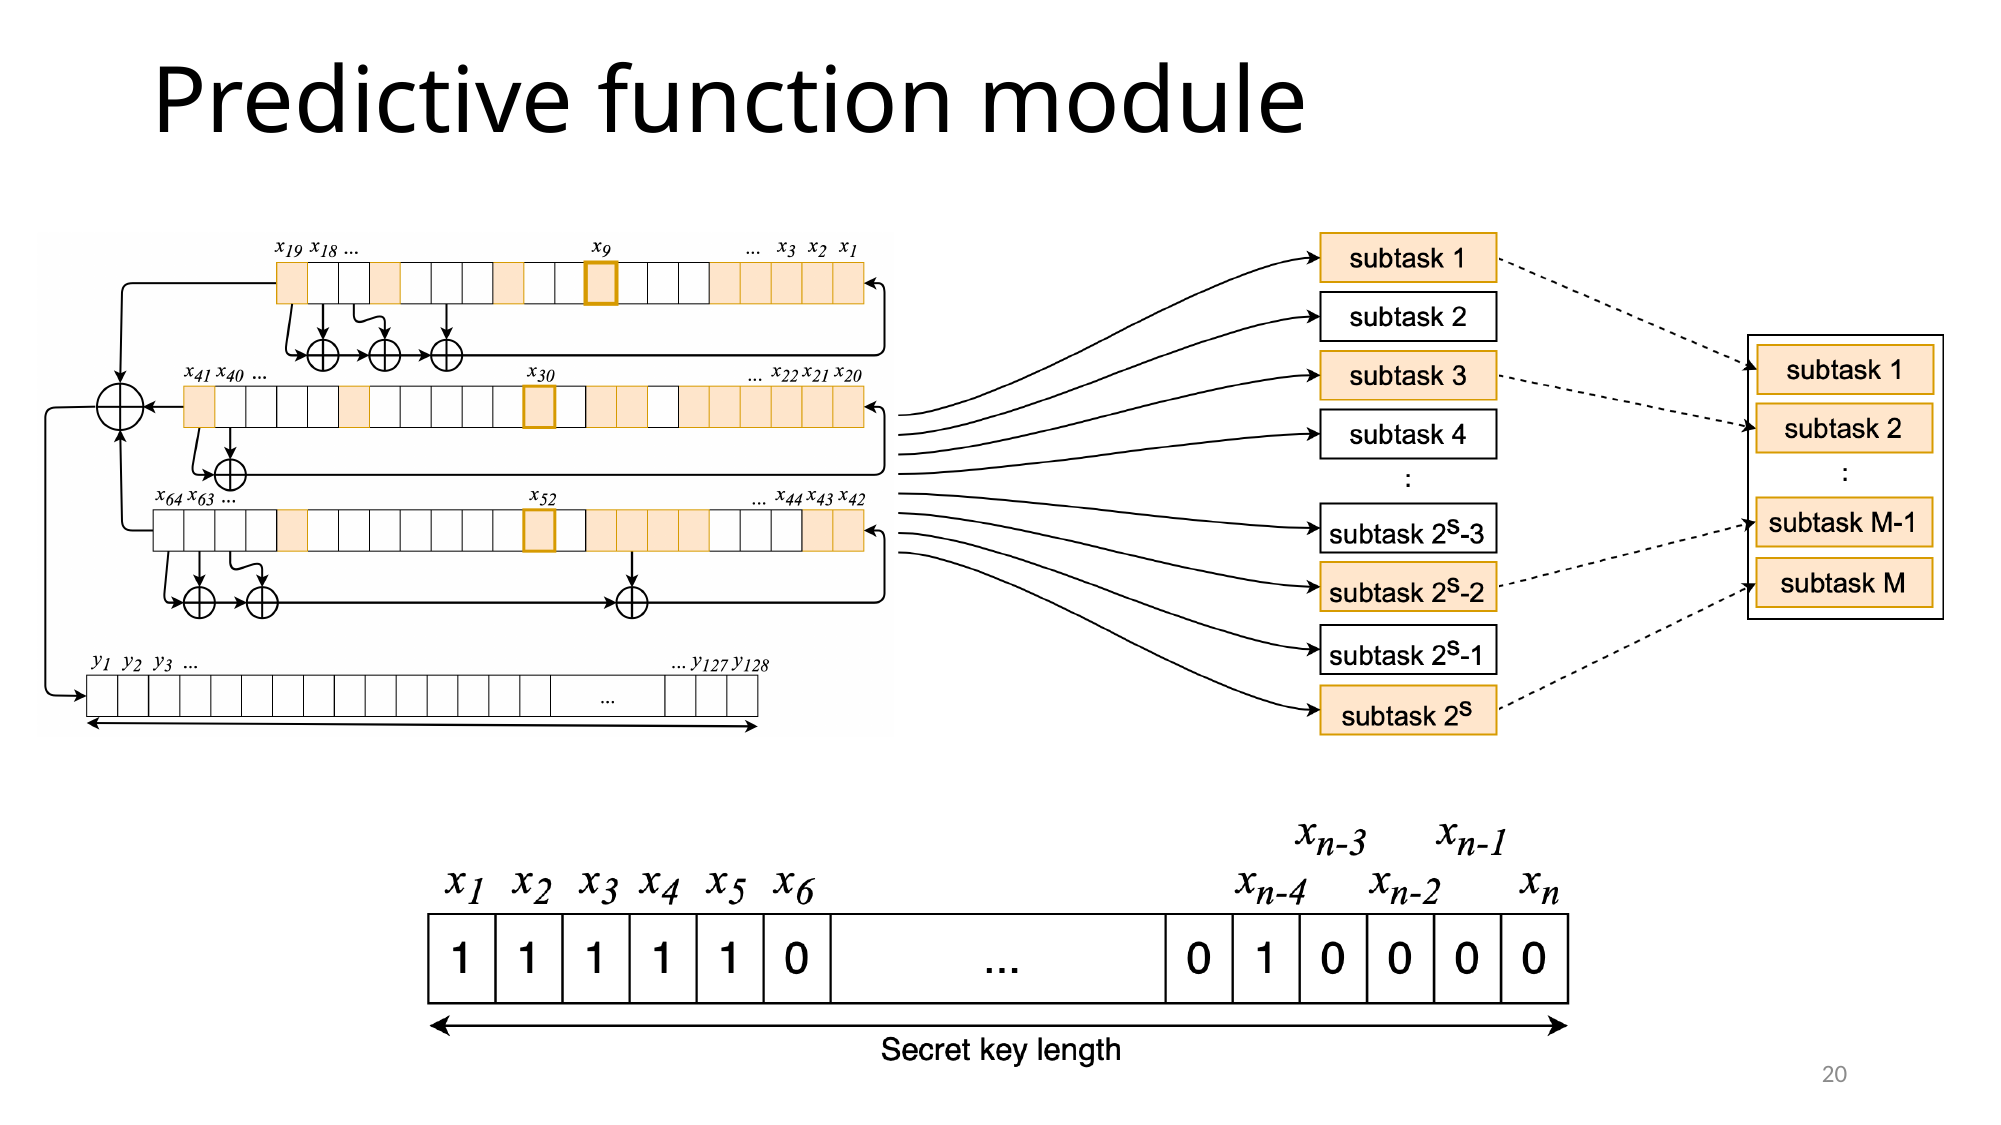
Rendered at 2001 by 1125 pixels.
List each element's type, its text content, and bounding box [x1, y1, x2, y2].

picture [37, 232, 894, 737]
picture [897, 232, 1944, 737]
text_box Predictive function module [136, 38, 1862, 168]
picture [410, 801, 1590, 1071]
slide_number 20 [1412, 1042, 1863, 1103]
